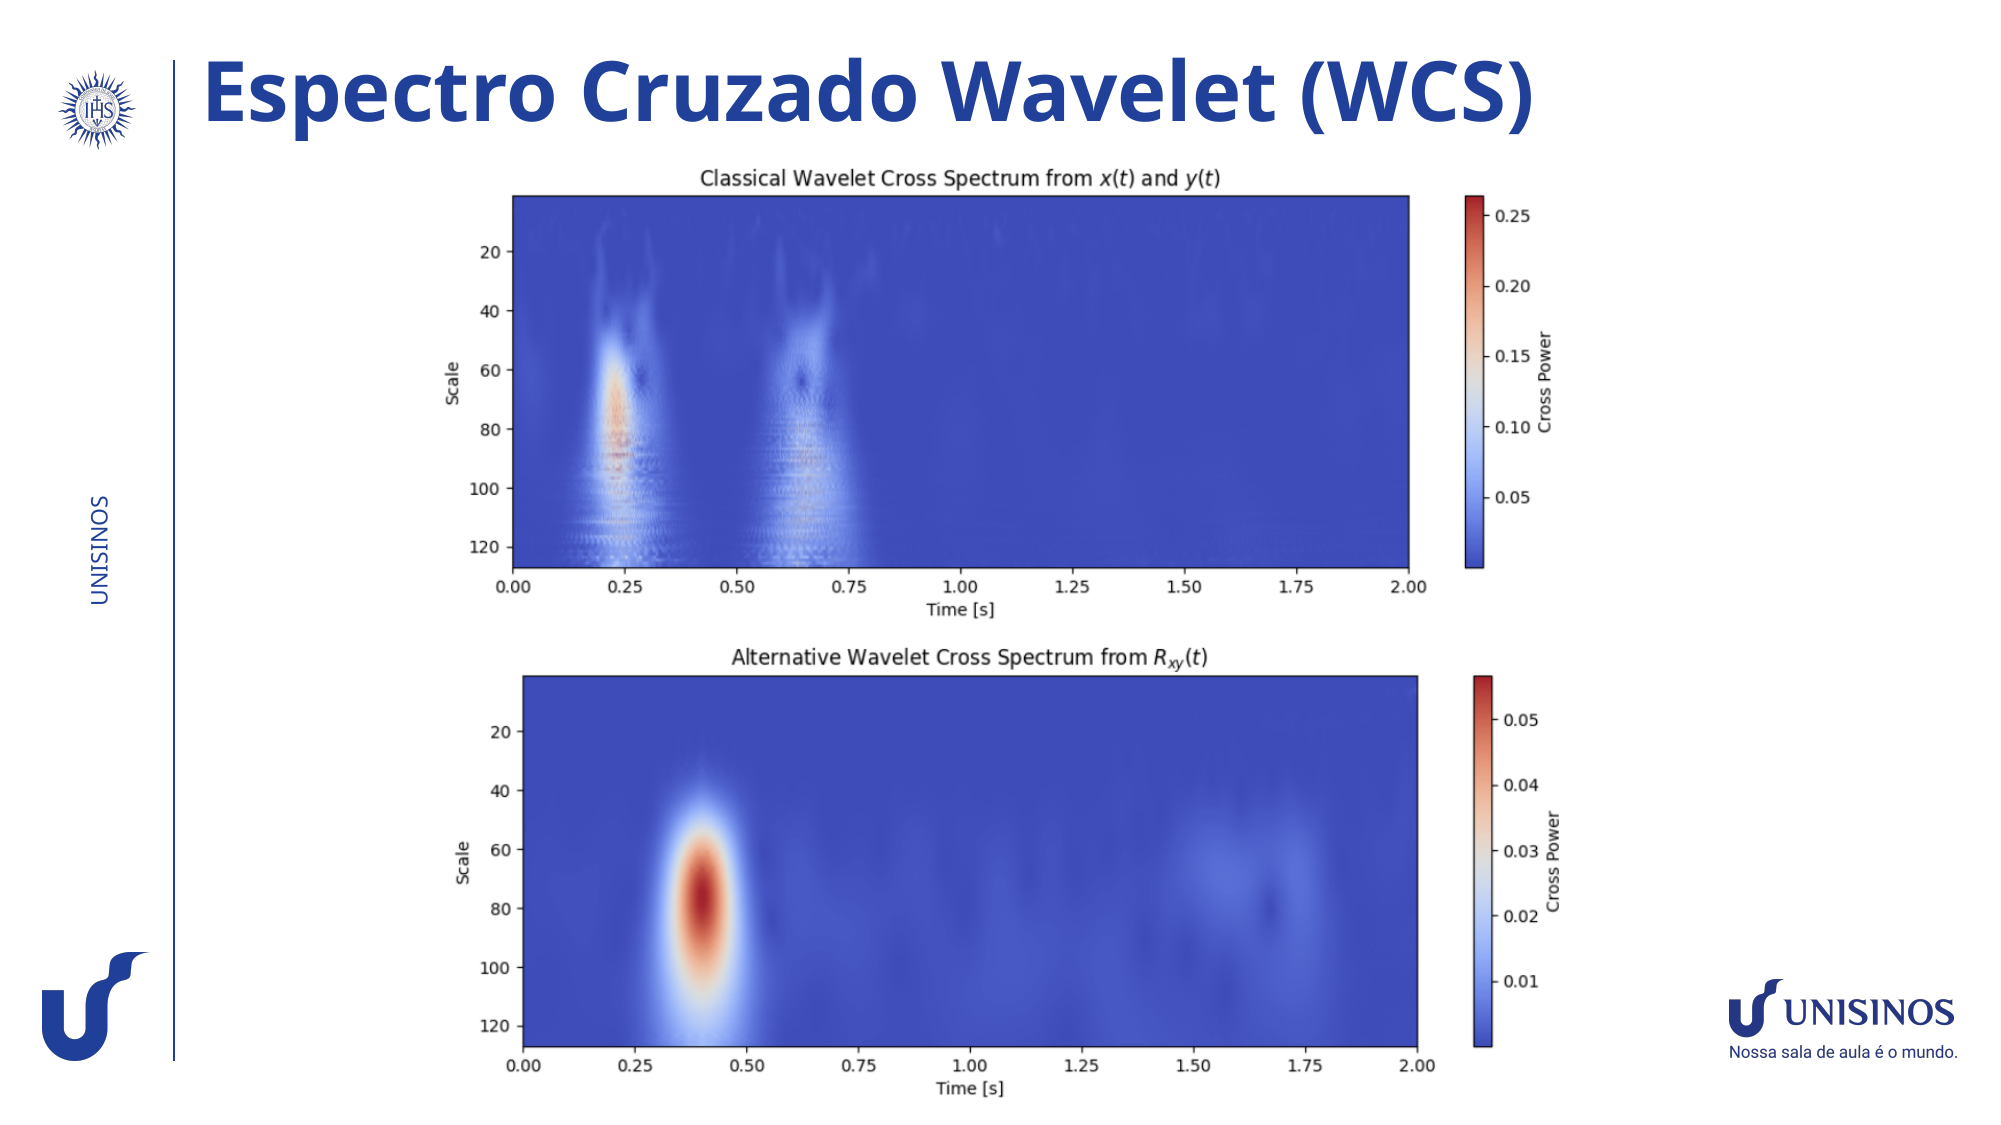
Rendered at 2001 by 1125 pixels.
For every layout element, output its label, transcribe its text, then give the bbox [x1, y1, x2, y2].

picture [58, 70, 136, 150]
picture [42, 952, 151, 1061]
picture [413, 149, 1587, 1118]
picture [1729, 979, 1957, 1058]
text_box Espectro Cruzado Wavelet (WCS) [186, 42, 1978, 135]
